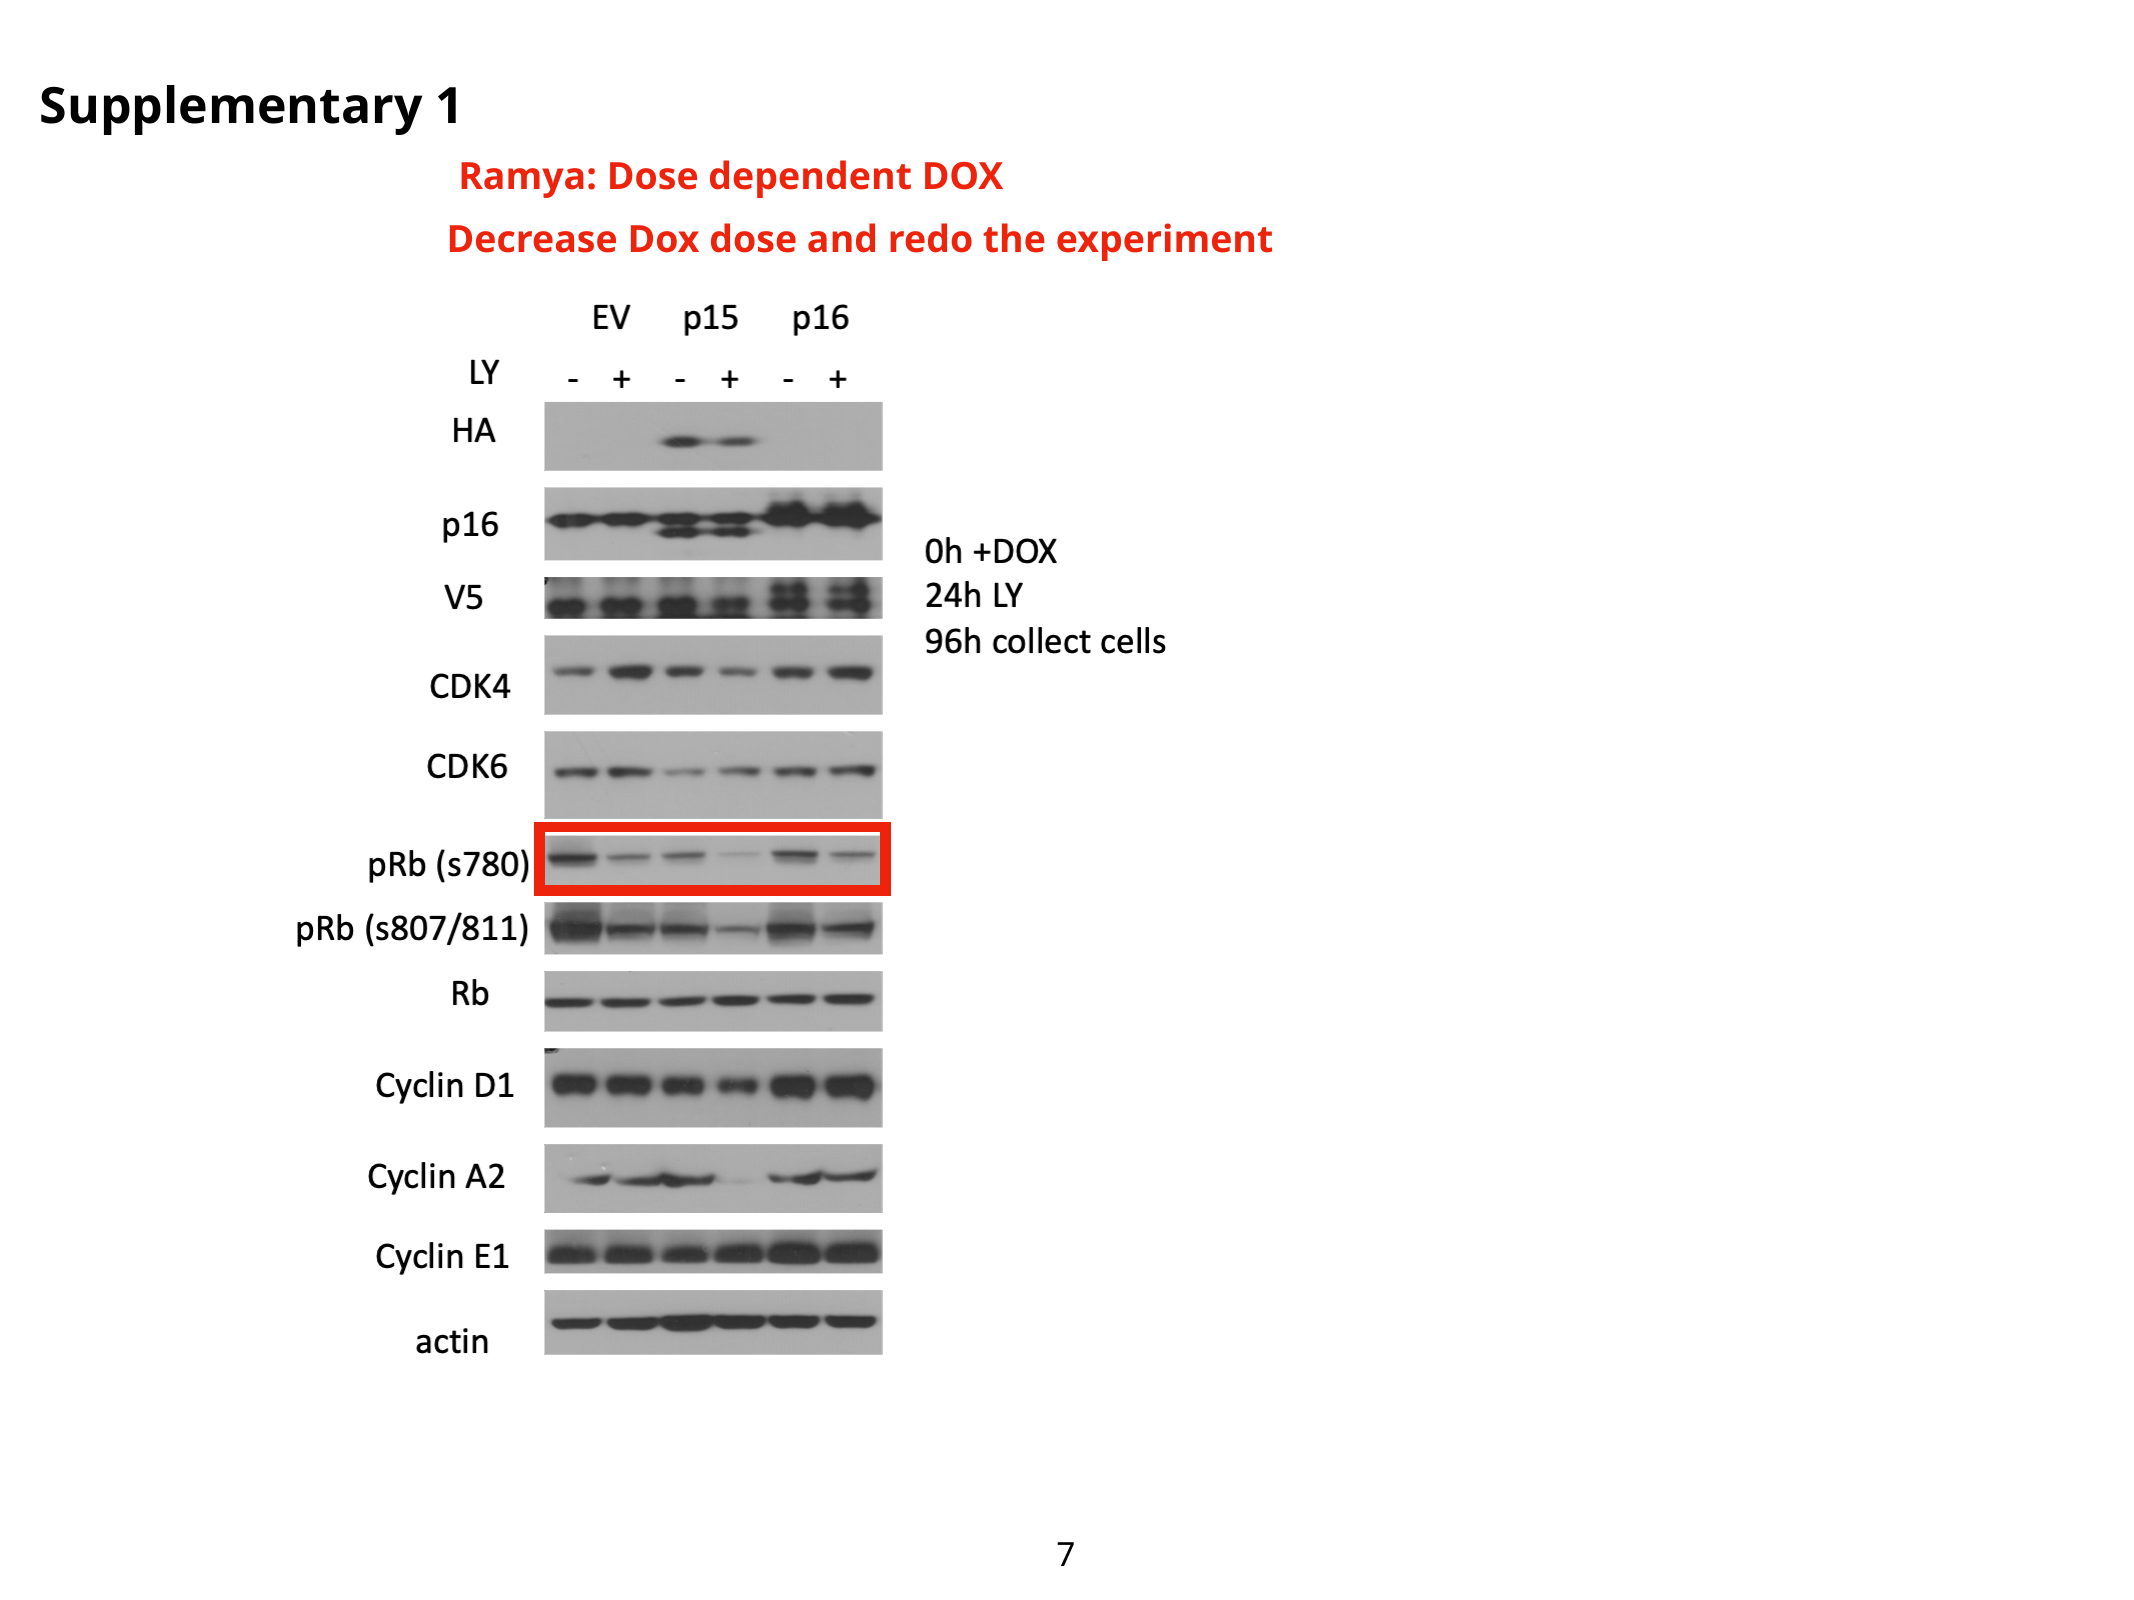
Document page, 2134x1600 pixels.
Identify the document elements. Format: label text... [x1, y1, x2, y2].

text_box Supplementary 1 [31, 65, 473, 143]
text_box Decrease Dox dose and redo the experiment [438, 206, 1283, 269]
text_box Ramya: Dose dependent DOX [450, 144, 1013, 206]
slide_number 7 [1046, 1524, 1086, 1579]
picture [271, 281, 1191, 1386]
